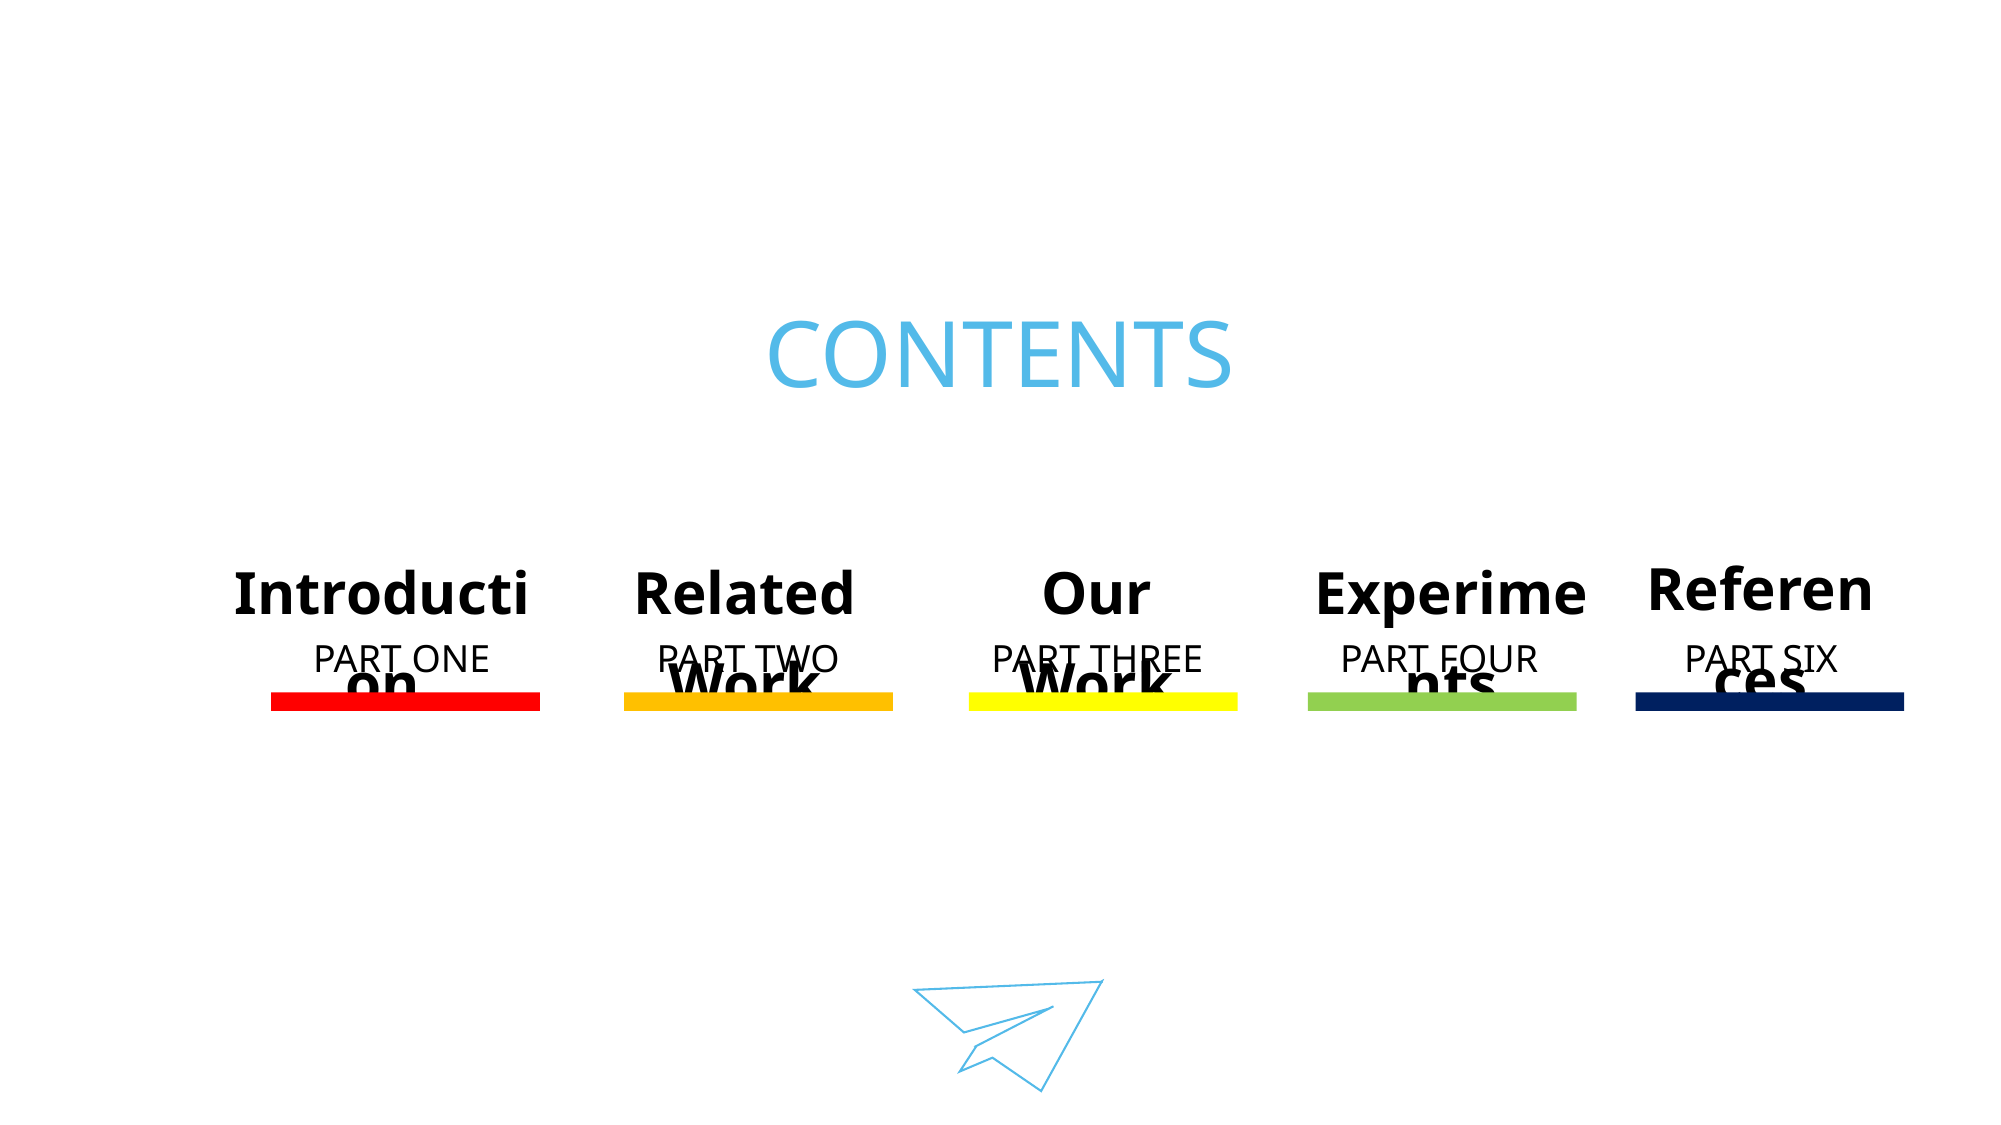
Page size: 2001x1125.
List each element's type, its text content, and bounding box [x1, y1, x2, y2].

text_box [1634, 691, 1905, 712]
text_box [270, 691, 541, 712]
text_box Our Work [952, 528, 1241, 725]
text_box [623, 691, 894, 712]
text_box CONTENTS [749, 233, 1251, 413]
text_box [912, 978, 1105, 1093]
text_box Introduction [219, 528, 546, 725]
text_box Experiments [1289, 528, 1614, 725]
text_box References [1616, 523, 1905, 721]
text_box Related Work [573, 528, 917, 725]
text_box [1307, 691, 1578, 712]
text_box [968, 691, 1239, 712]
